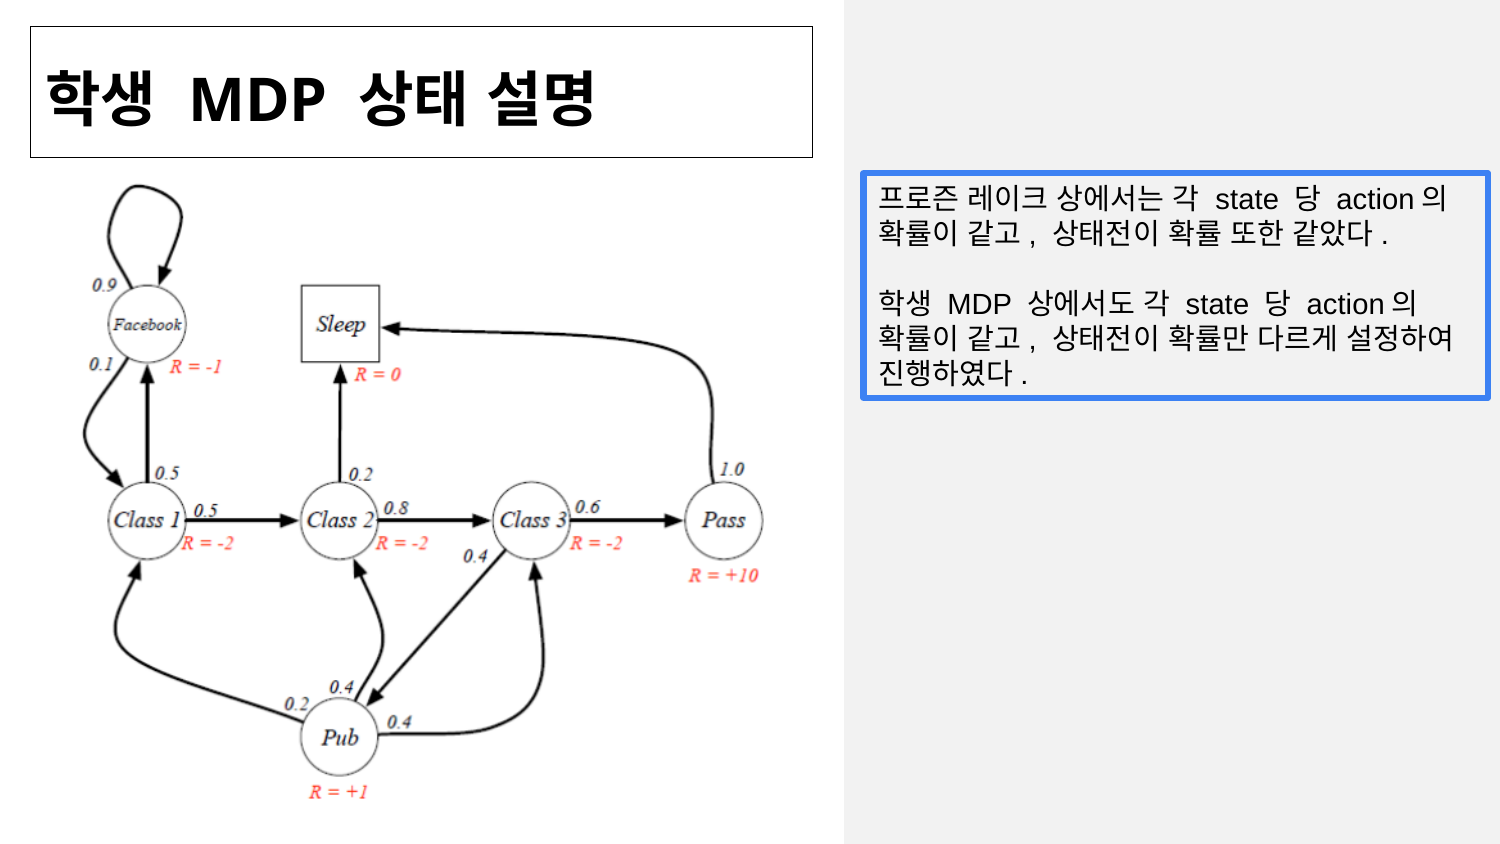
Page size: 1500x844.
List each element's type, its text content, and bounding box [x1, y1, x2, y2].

picture [51, 167, 793, 818]
title 학생 MDP 상태 설명 [30, 26, 813, 158]
picture [844, 0, 1500, 844]
text_box 프로즌 레이크 상에서는 각 state 당 action의 확률이 같고, 상태전이 확률 또한 같았다. 학생 MDP 상에서도 각 state 당 action의 확률이 같고, 상태전이 확률만 다르게 설정하여 진행하였다. [863, 173, 1488, 398]
